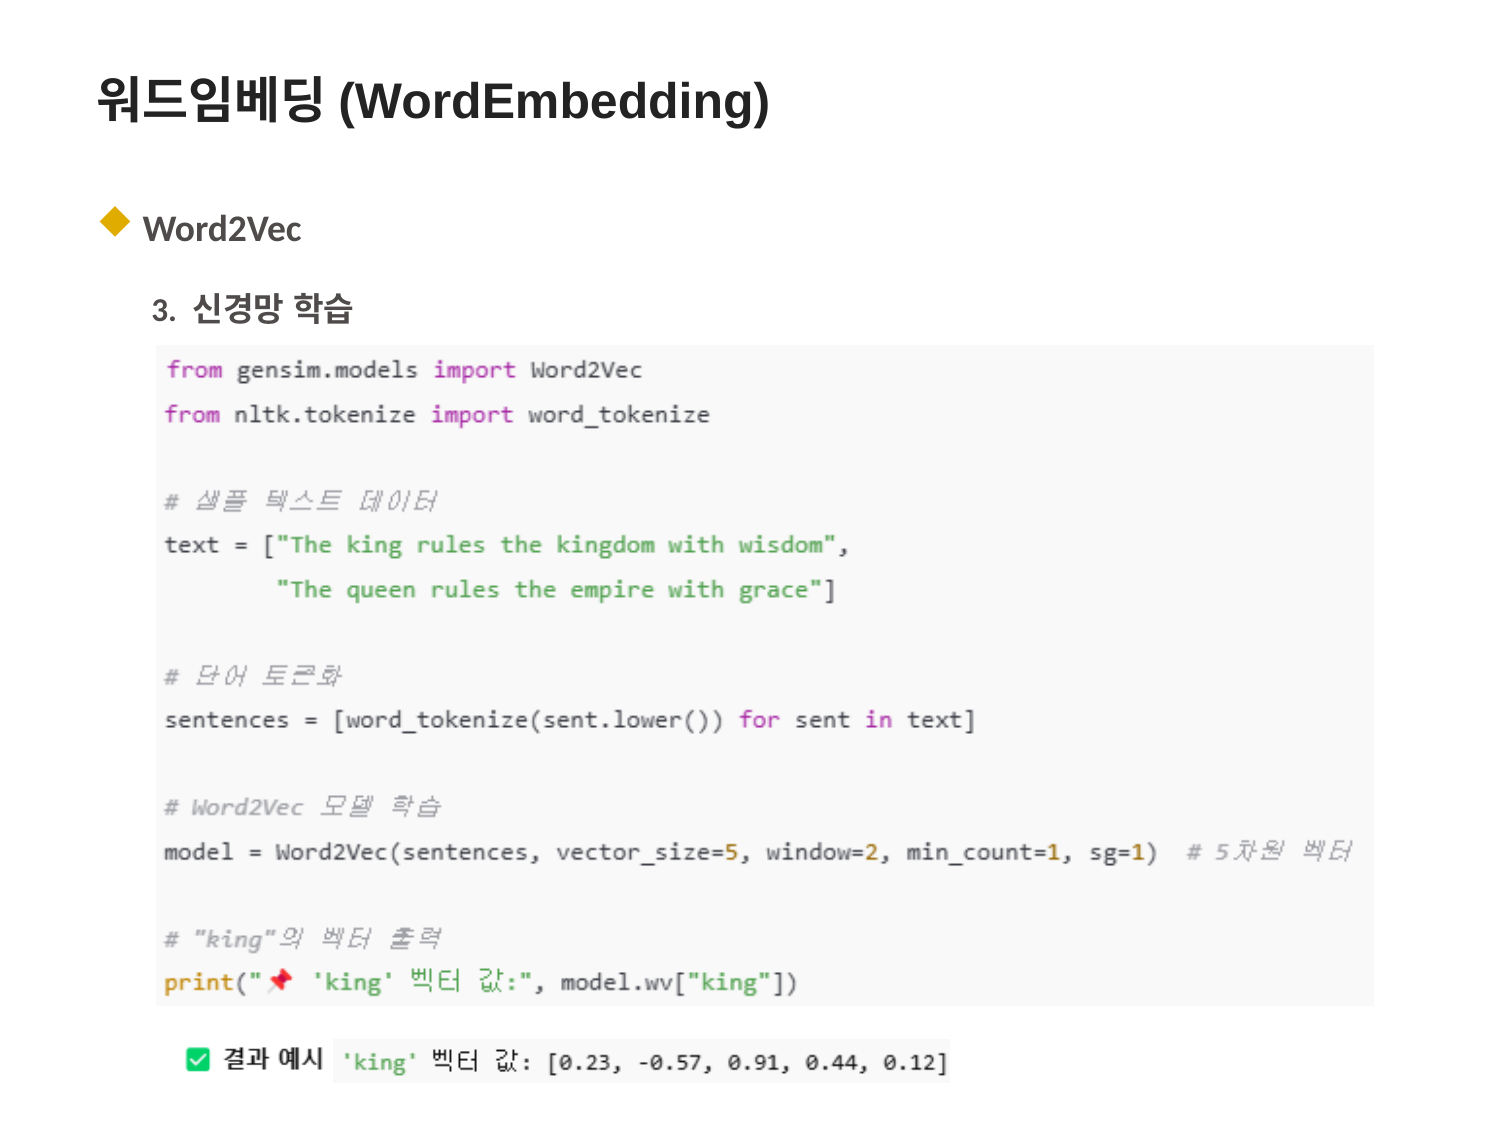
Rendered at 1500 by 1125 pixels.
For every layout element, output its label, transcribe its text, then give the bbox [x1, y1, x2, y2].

text_box 워드임베딩(WordEmbedding) [81, 61, 1412, 157]
list Word2Vec 3. 신경망 학습 [81, 165, 1431, 1111]
picture [156, 344, 1374, 1006]
picture [182, 1035, 950, 1083]
